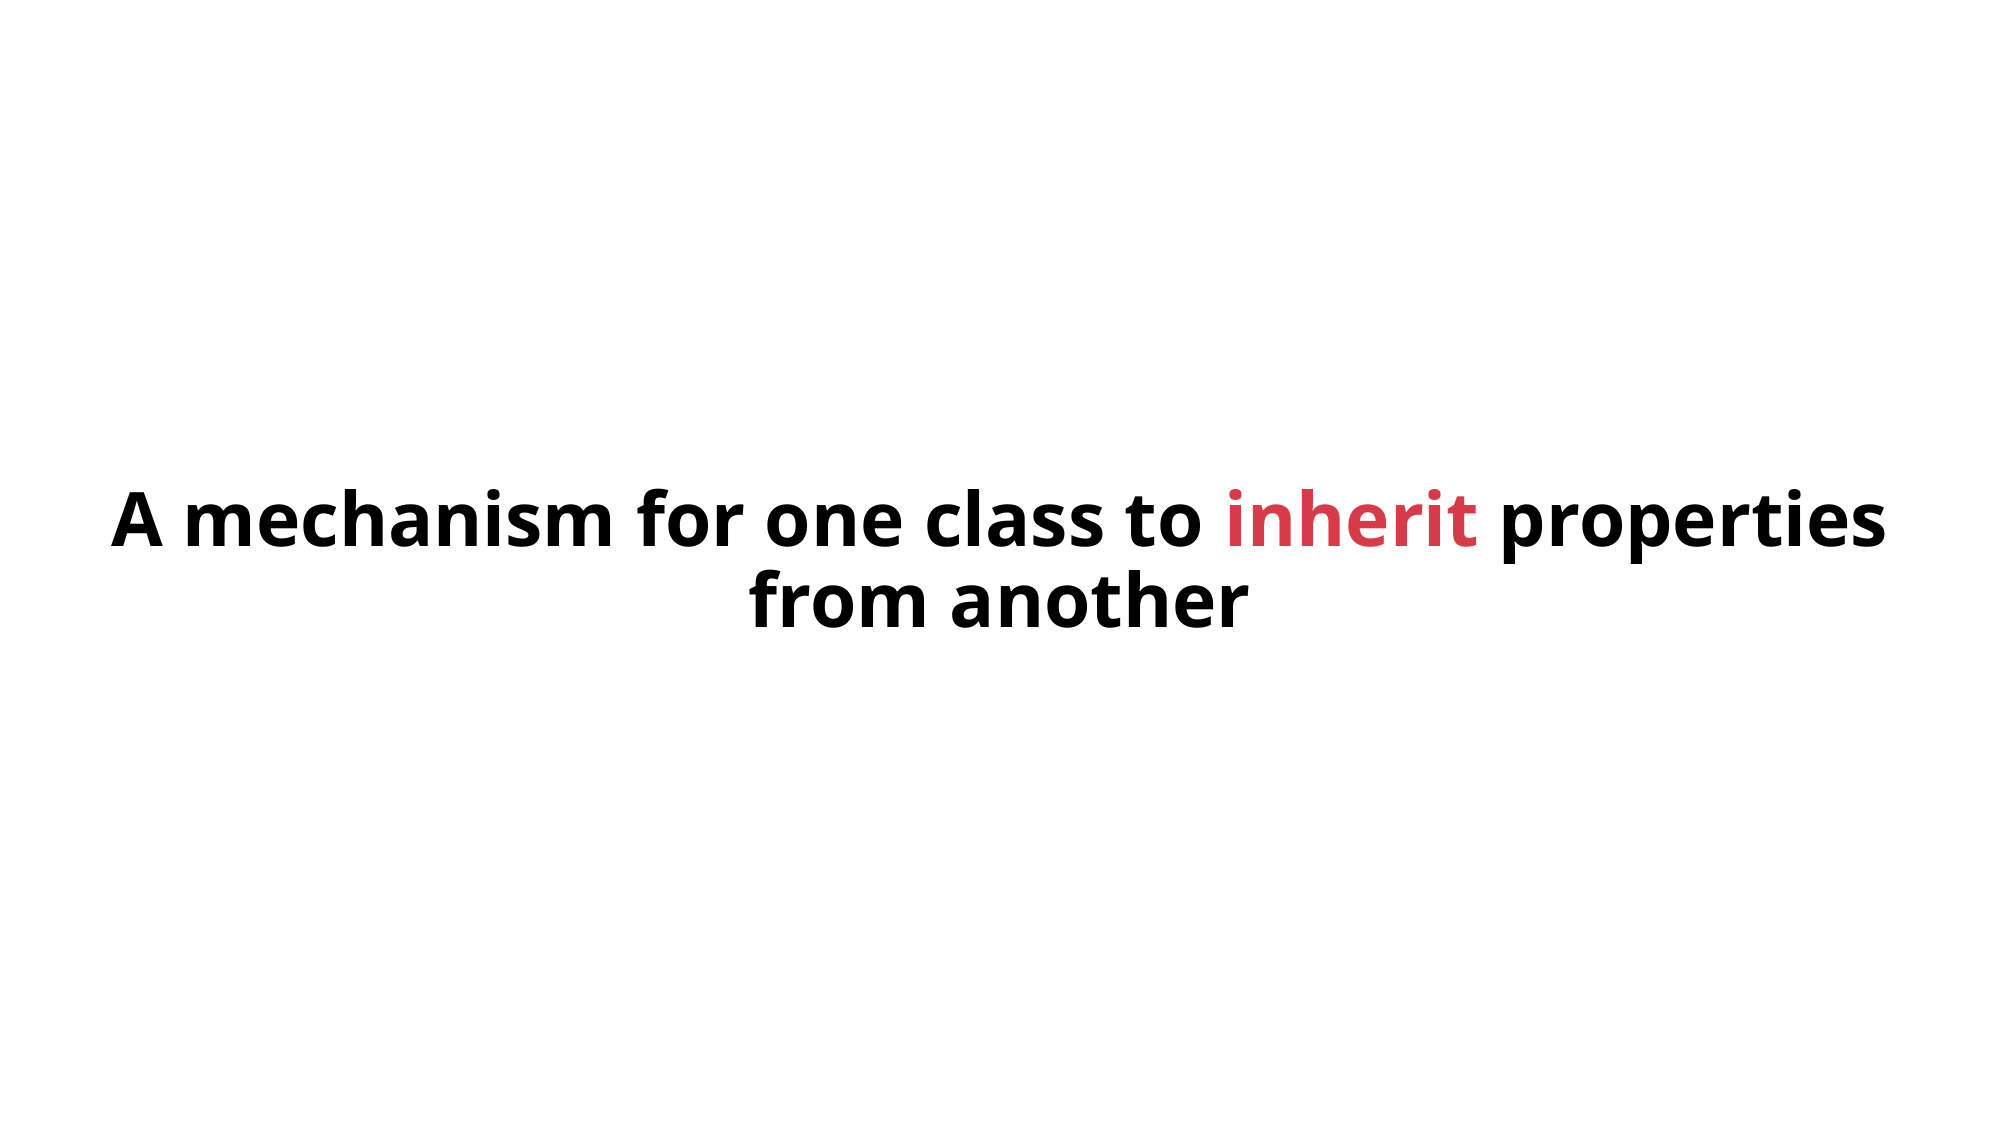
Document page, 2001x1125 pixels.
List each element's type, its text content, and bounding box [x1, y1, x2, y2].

title A mechanism for one class to inherit properties from another [64, 499, 1936, 626]
